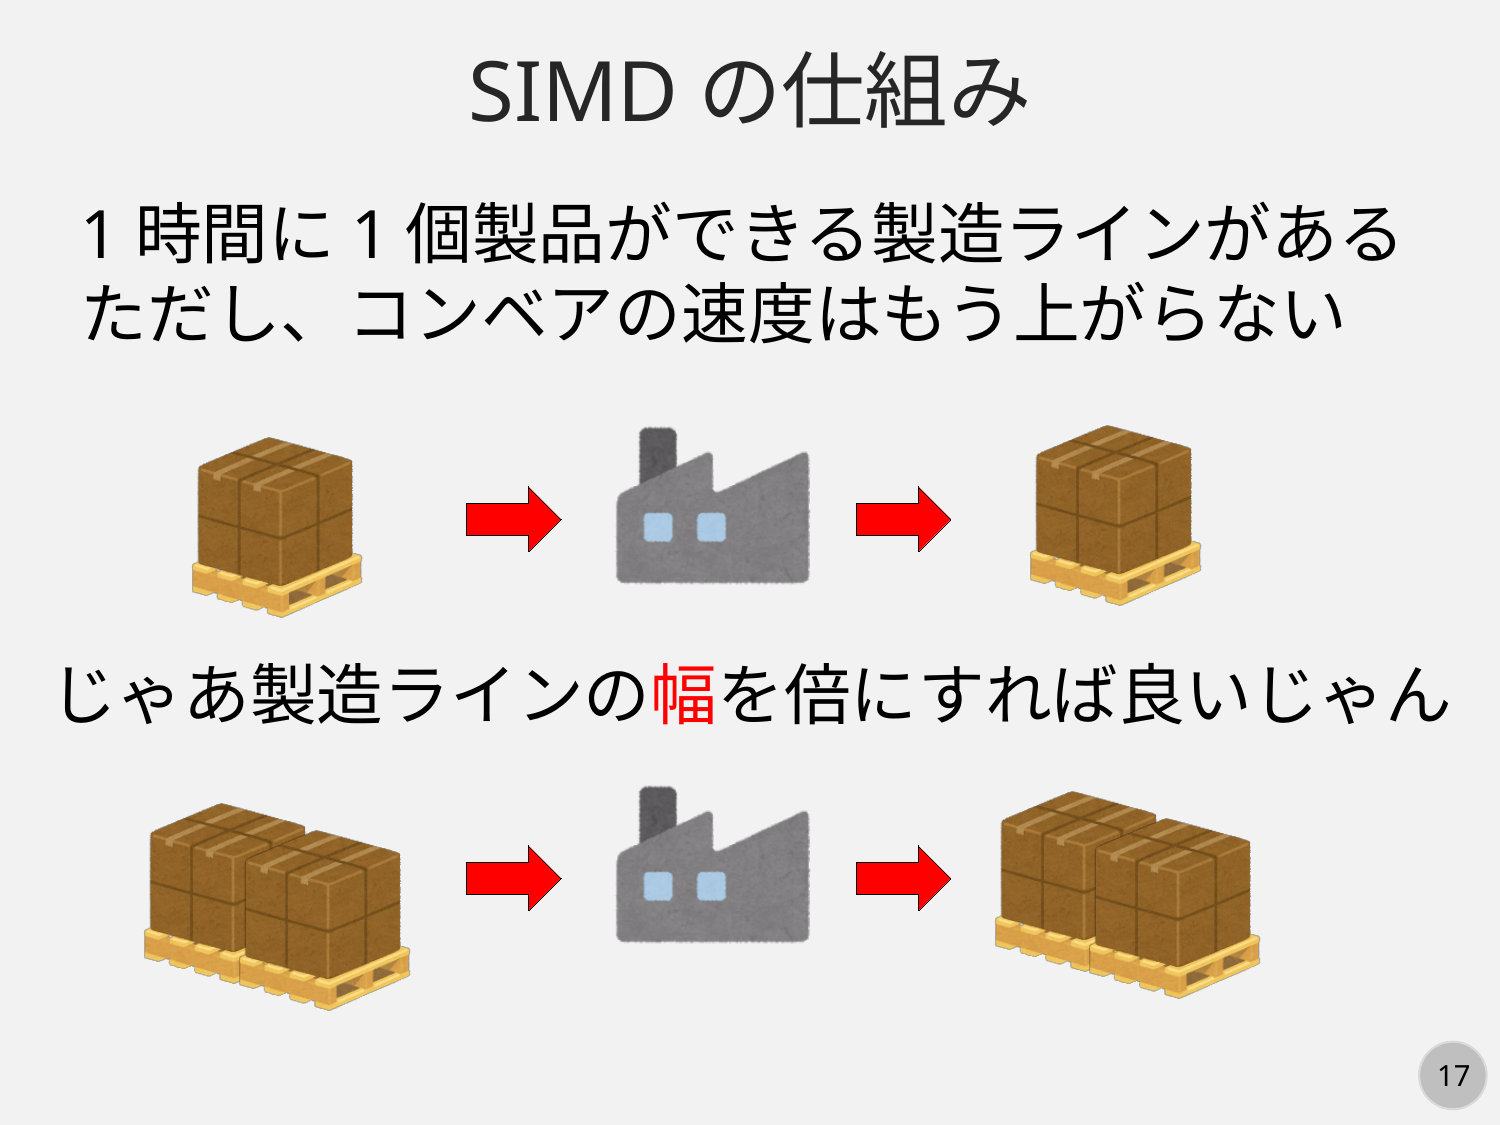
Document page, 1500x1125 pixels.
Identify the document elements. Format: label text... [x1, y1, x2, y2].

text_box [856, 845, 951, 911]
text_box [986, 786, 1270, 1003]
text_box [135, 798, 420, 1015]
text_box [466, 486, 562, 552]
text_box [856, 486, 951, 552]
list SIMDの仕組み [0, 31, 1500, 155]
picture [1021, 420, 1211, 610]
picture [608, 767, 820, 964]
text_box じゃあ製造ラインの幅を倍にすれば良いじゃん [35, 645, 1468, 740]
text_box [466, 845, 562, 911]
picture [182, 432, 372, 622]
picture [608, 408, 820, 605]
text_box 1時間に1個製品ができる製造ラインがある ただし、コンベアの速度はもう上がらない [66, 184, 1421, 360]
